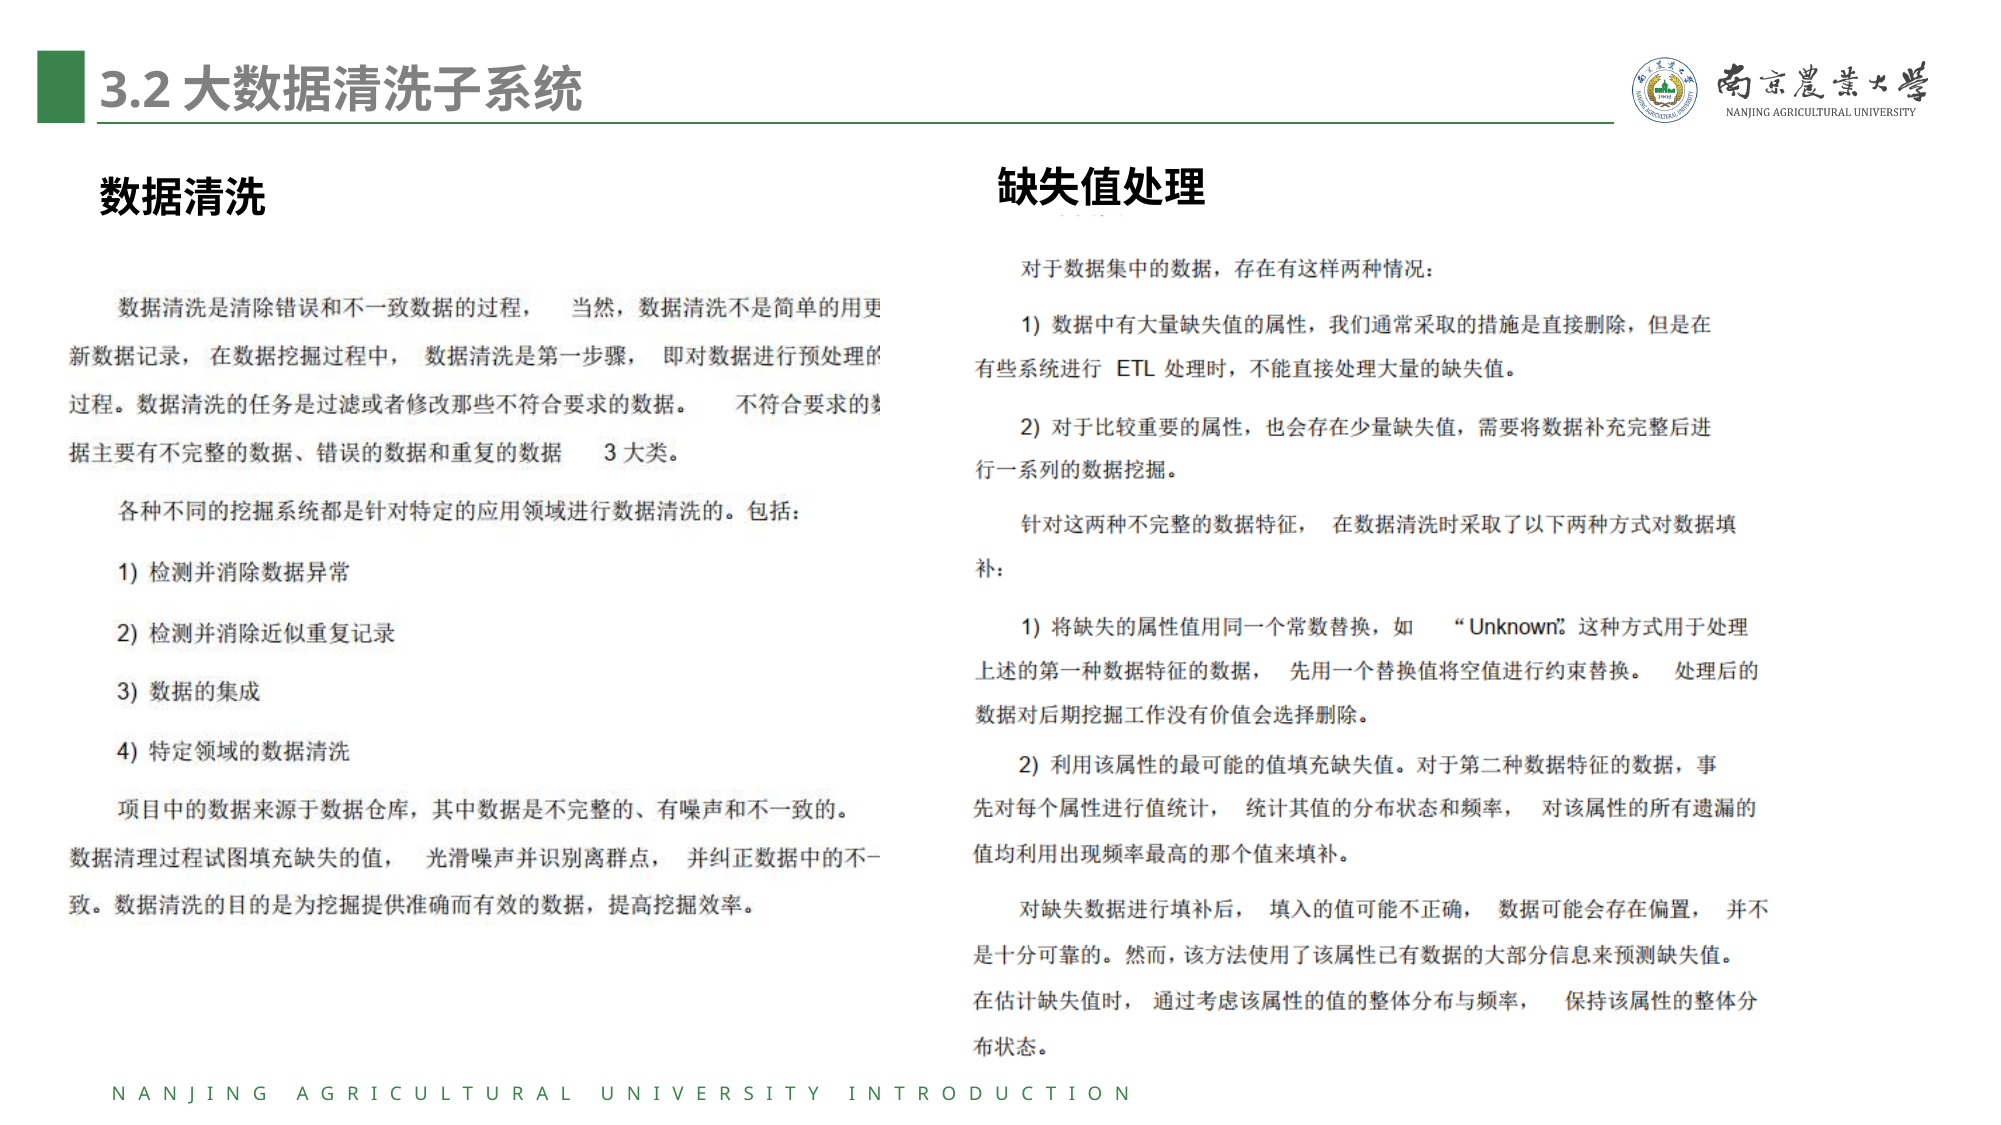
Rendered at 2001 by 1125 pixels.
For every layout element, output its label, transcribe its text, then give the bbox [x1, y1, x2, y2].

text_box 3.2大数据清洗子系统 [84, 50, 661, 125]
text_box [36, 50, 84, 124]
text_box 数据清洗 [84, 163, 307, 229]
text_box NANJING AGRICULTURAL UNIVERSITY INTRODUCTION [96, 1074, 1903, 1112]
text_box 缺失值处理 [982, 153, 1229, 215]
picture [24, 266, 880, 930]
picture [915, 215, 1817, 1076]
picture [1632, 57, 1928, 123]
